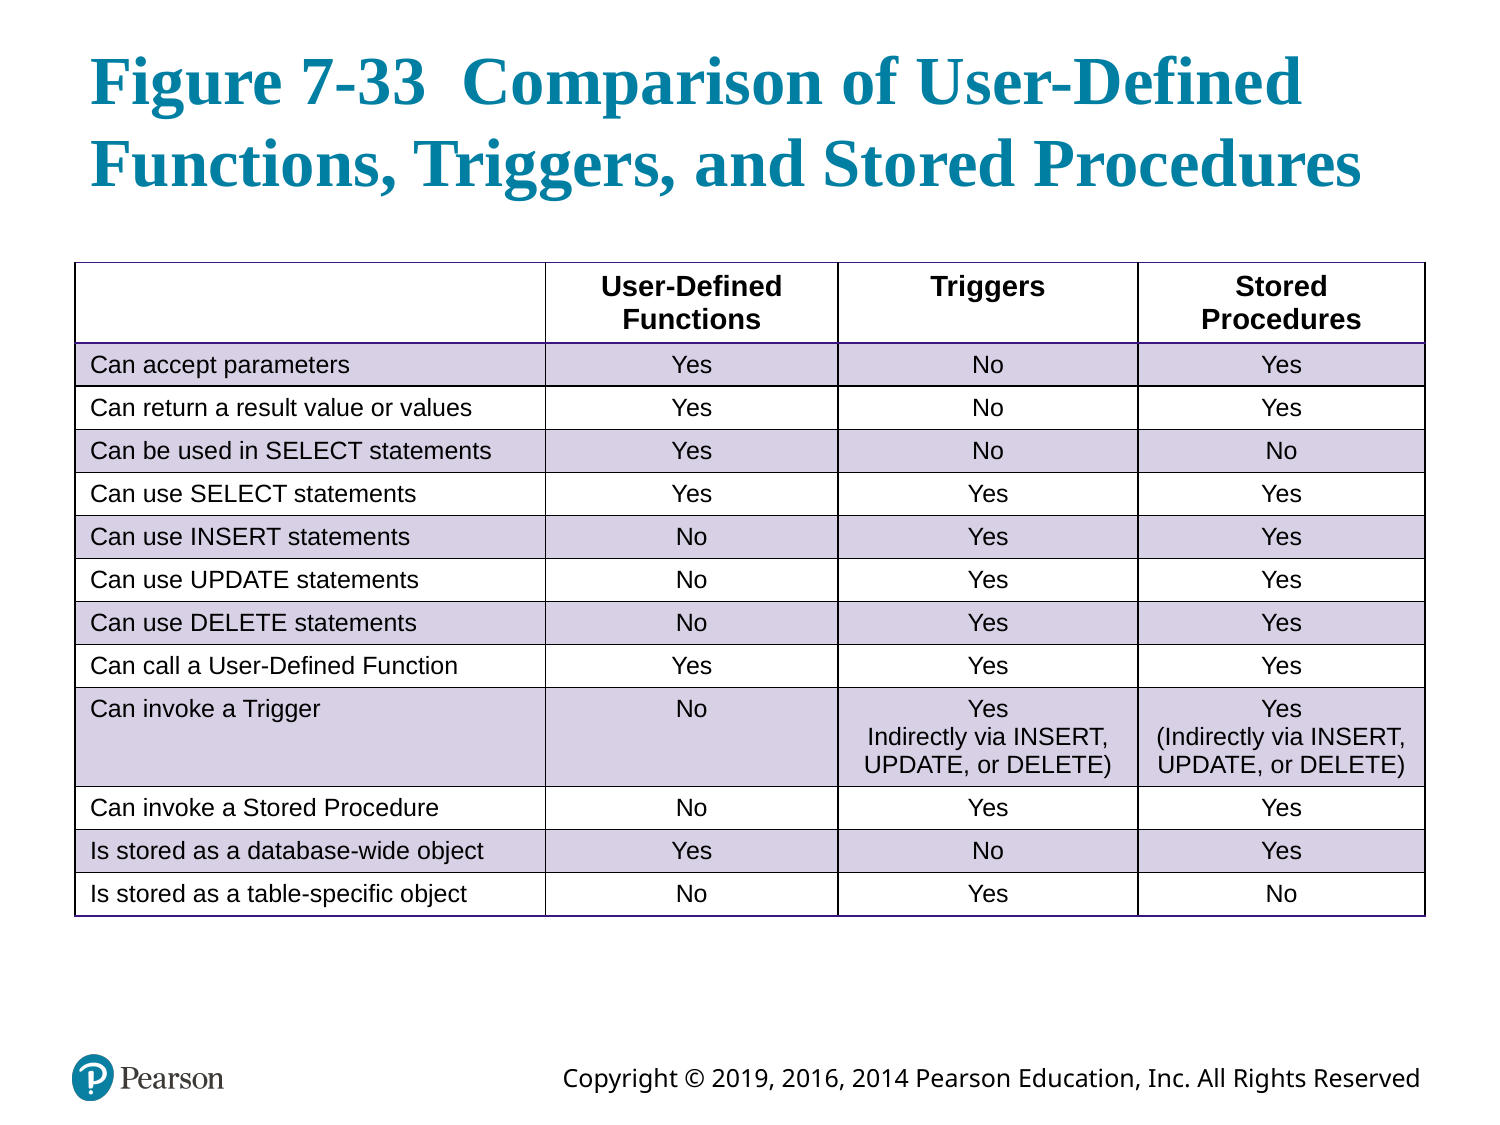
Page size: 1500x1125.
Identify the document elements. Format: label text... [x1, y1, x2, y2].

table_cell No [546, 516, 837, 558]
table_cell No [546, 787, 837, 829]
table_cell Yes [839, 645, 1137, 687]
table_cell Can invoke a Trigger [76, 688, 545, 786]
table_cell Can use UPDATE statements [76, 559, 545, 601]
table_cell Yes [1139, 602, 1424, 644]
picture [72, 1054, 88, 1070]
table_cell No [546, 873, 837, 915]
table_cell Yes [1139, 387, 1424, 429]
table_cell Can call a User-Defined Function [76, 645, 545, 687]
table_cell Yes [1139, 830, 1424, 872]
table_cell No [839, 344, 1137, 385]
table_cell Can return a result value or values [76, 387, 545, 429]
picture [72, 1087, 83, 1101]
table_header [76, 263, 545, 342]
table_cell Yes [546, 430, 837, 472]
table_cell No [546, 559, 837, 601]
table_cell No [1139, 873, 1424, 915]
table_cell No [546, 688, 837, 786]
table_cell No [546, 602, 837, 644]
table_header Stored Procedures [1139, 263, 1424, 342]
table_cell Yes [839, 516, 1137, 558]
table_cell Can accept parameters [76, 344, 545, 385]
table_cell Can be used in SELECT statements [76, 430, 545, 472]
table_cell Can invoke a Stored Procedure [76, 787, 545, 829]
table_cell Yes [1139, 344, 1424, 385]
table_cell Yes [839, 787, 1137, 829]
table_cell Yes [839, 559, 1137, 601]
table_cell Yes [1139, 559, 1424, 601]
picture [98, 1054, 224, 1101]
table_cell Yes [546, 473, 837, 515]
table_cell Can use INSERT statements [76, 516, 545, 558]
table_header User-Defined Functions [546, 263, 837, 342]
table_cell Yes [839, 473, 1137, 515]
table_cell Yes Indirectly via INSERT, UPDATE, or DELETE) [839, 688, 1137, 786]
table_cell No [1139, 430, 1424, 472]
picture [80, 1063, 106, 1088]
table_cell No [839, 430, 1137, 472]
table_cell Yes [1139, 473, 1424, 515]
table_cell Yes [546, 344, 837, 385]
table_cell No [839, 830, 1137, 872]
table_cell Yes [1139, 645, 1424, 687]
table_cell Yes [546, 645, 837, 687]
table_cell Yes [546, 387, 837, 429]
table_cell Is stored as a database-wide object [76, 830, 545, 872]
table_cell Is stored as a table-specific object [76, 873, 545, 915]
table_cell Yes [546, 830, 837, 872]
table_cell No [839, 387, 1137, 429]
table_header Triggers [839, 263, 1137, 342]
table_cell Can use SELECT statements [76, 473, 545, 515]
table_cell Yes [1139, 516, 1424, 558]
title Figure 7-33 Comparison of User-Defined Functions, Triggers, and Stored Procedures [75, 35, 1425, 216]
table_cell Yes (Indirectly via INSERT, UPDATE, or DELETE) [1139, 688, 1424, 786]
table_cell Yes [839, 602, 1137, 644]
table_cell Yes [839, 873, 1137, 915]
table_cell Yes [1139, 787, 1424, 829]
table_cell Can use DELETE statements [76, 602, 545, 644]
